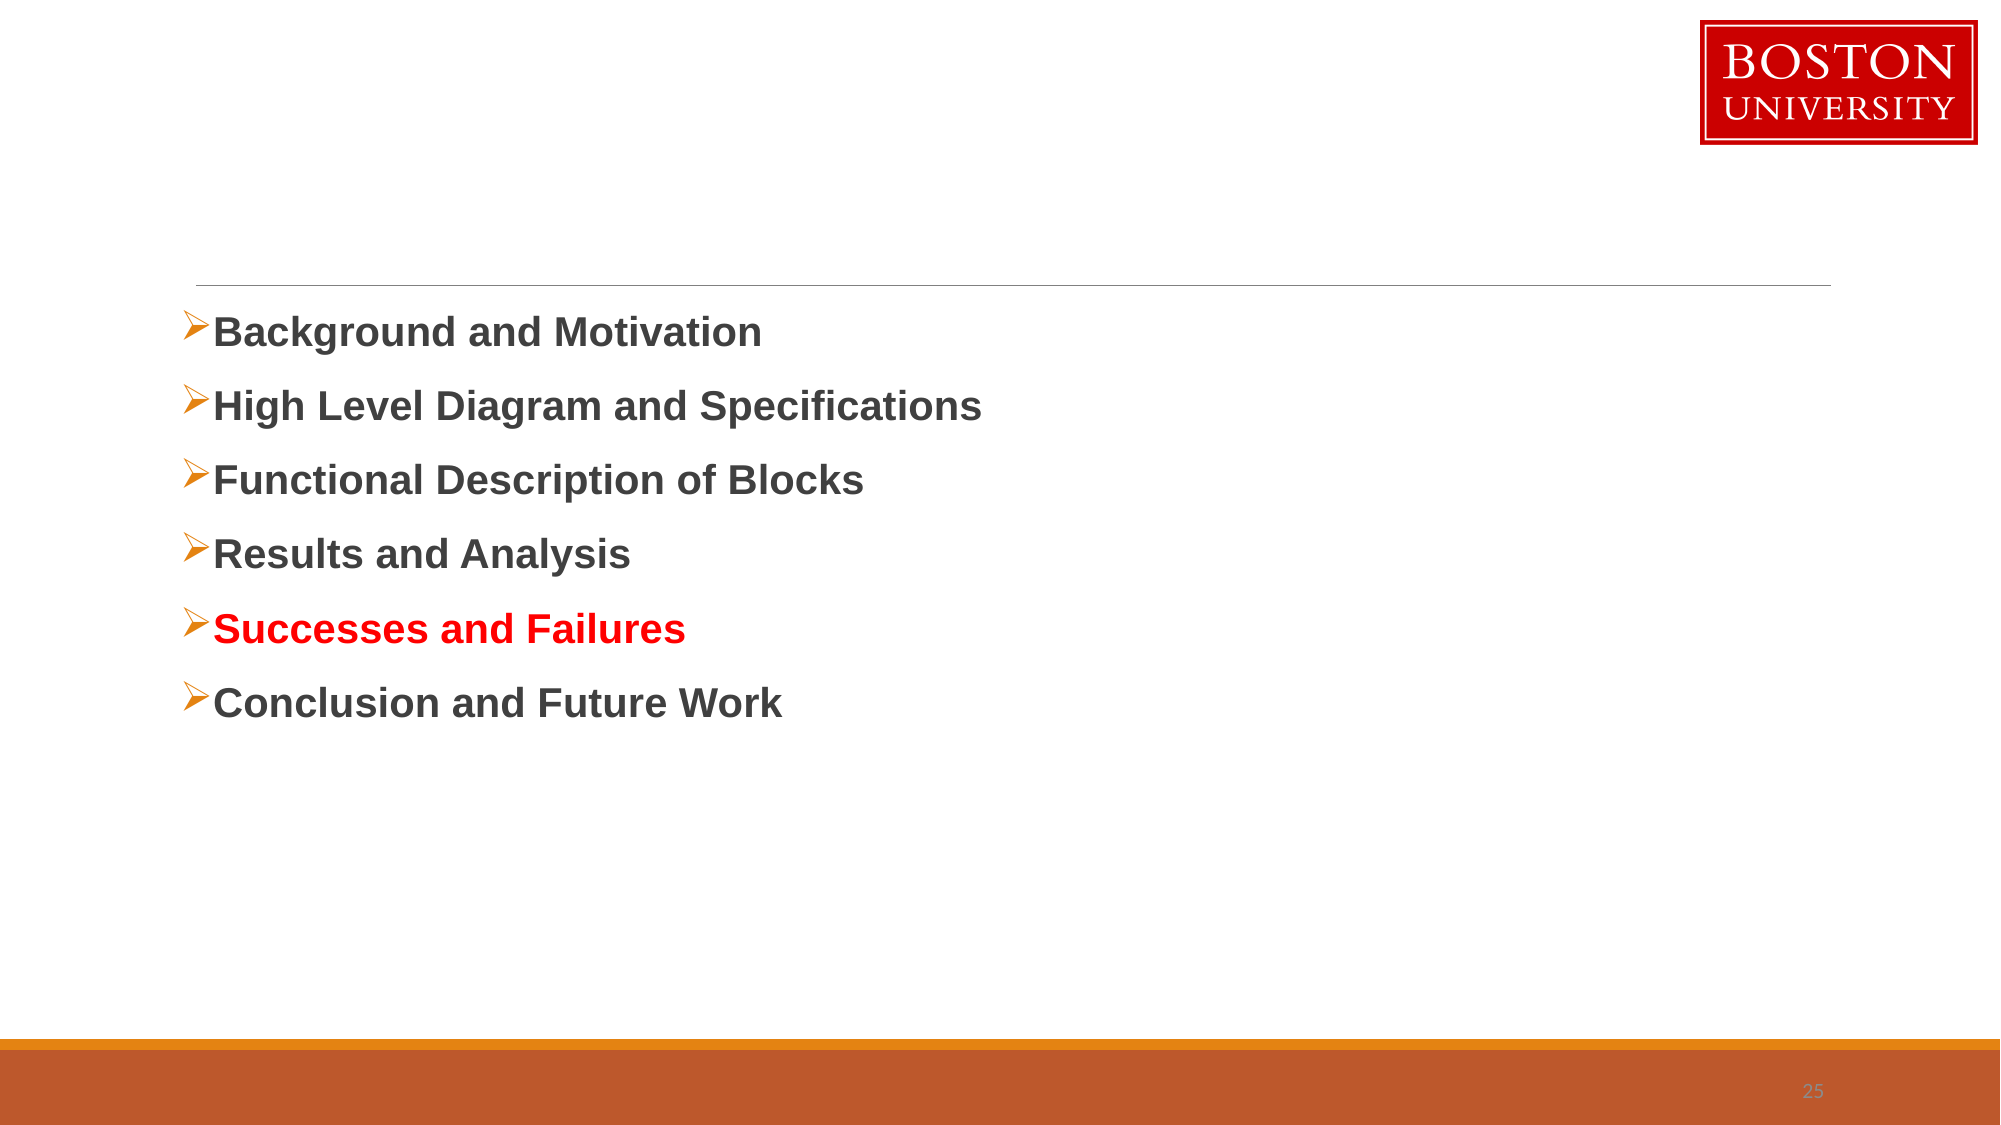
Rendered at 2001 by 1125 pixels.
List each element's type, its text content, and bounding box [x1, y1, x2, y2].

picture [1700, 19, 1979, 145]
slide_number 25 [1624, 1059, 1840, 1120]
list Background and Motivation High Level Diagram and Specifications Functional Description of Blocks Results and Analysis Successes and Failures Conclusion and Future Work [180, 302, 1830, 963]
